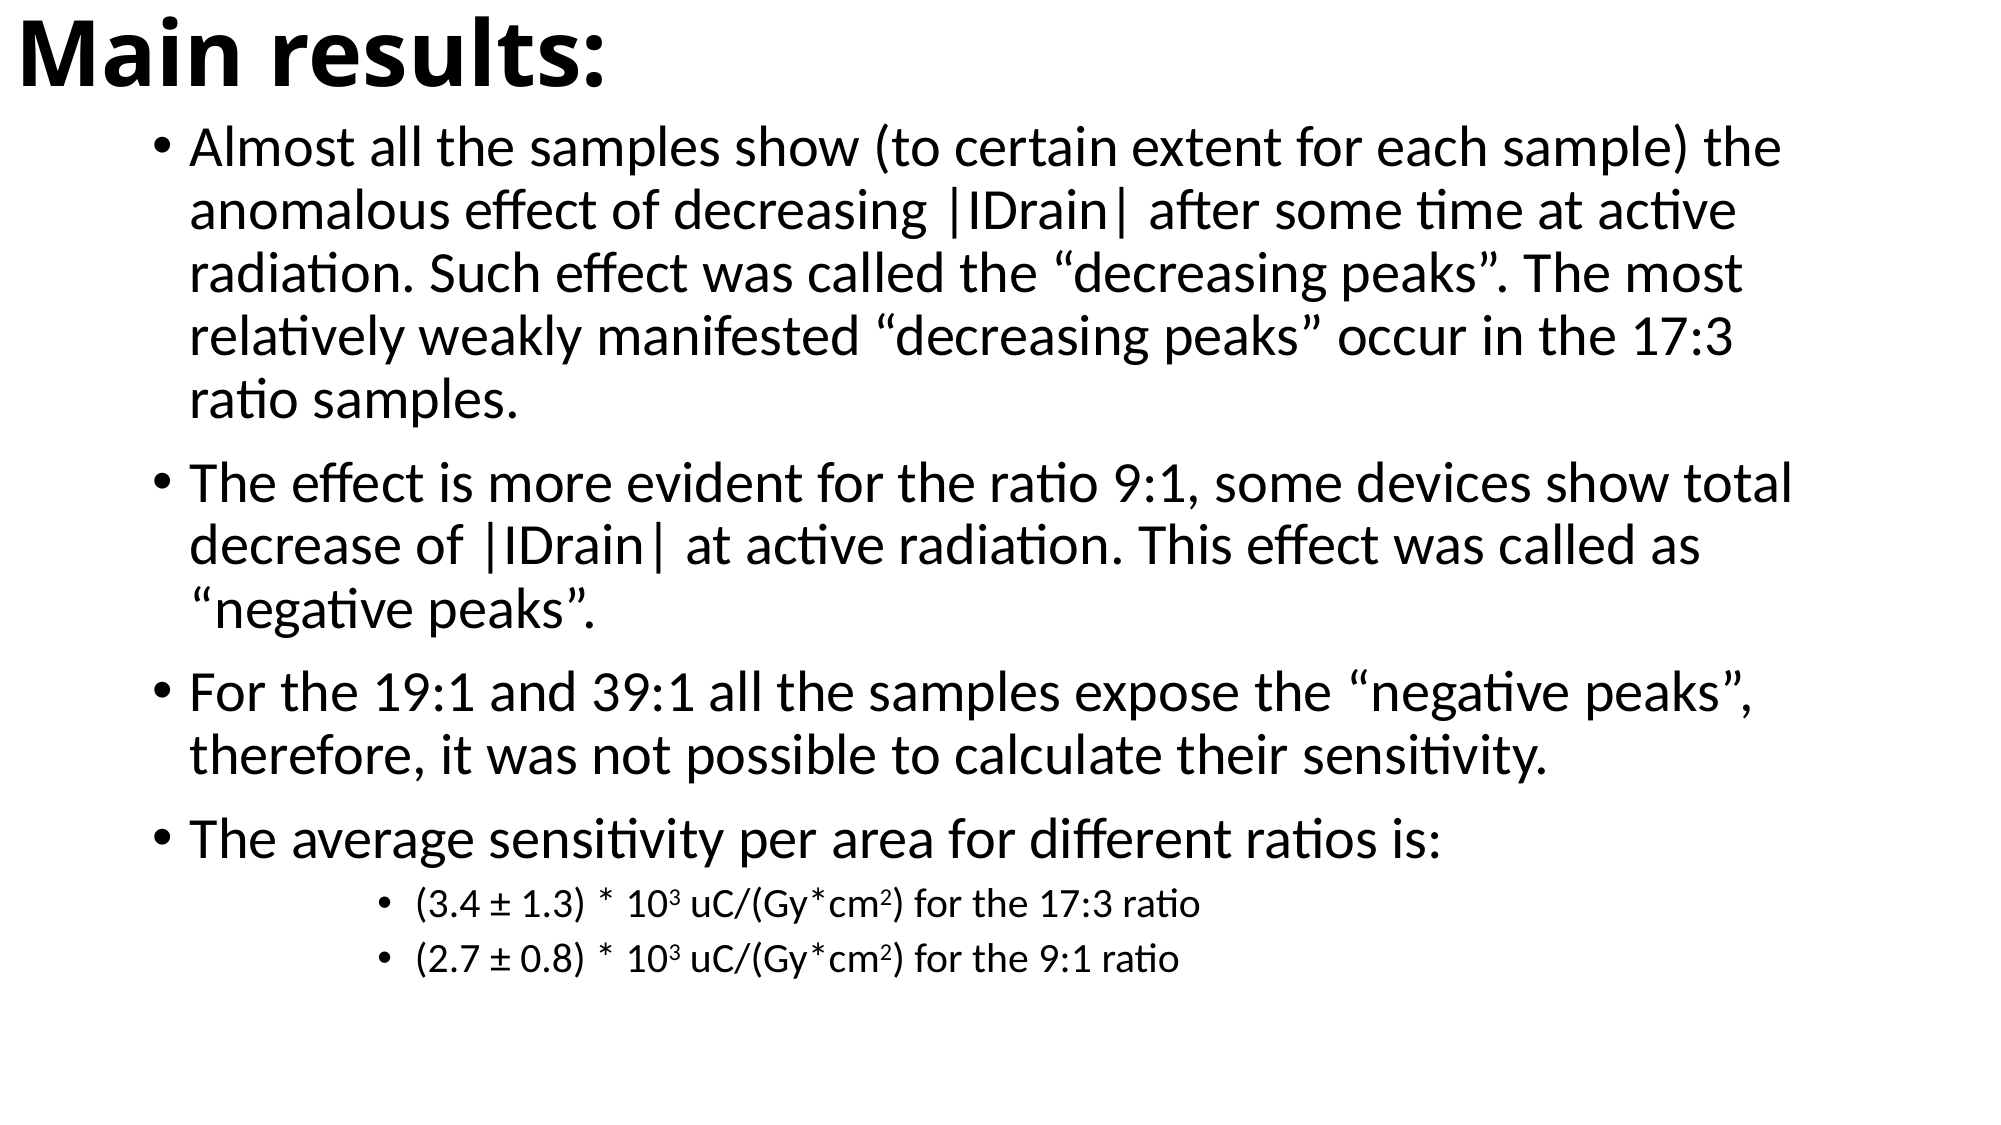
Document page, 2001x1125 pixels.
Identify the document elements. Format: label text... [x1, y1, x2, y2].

title Main results: [0, 0, 1725, 218]
list Almost all the samples show (to certain extent for each sample) the anomalous effect of decreasing |IDrain| after some time at active radiation. Such effect was called the “decreasing peaks”. The most relatively weakly manifested “decreasing peaks” occur in the 17:3 ratio samples. The effect is more evident for the ratio 9:1, some devices show total decrease of |IDrain| at active radiation. This effect was called as “negative peaks”. For the 19:1 and 39:1 all the samples expose the “negative peaks”, therefore, it was not possible to calculate their sensitivity. The average sensitivity per area for different ratios is: (3.4 ± 1.3) * 103 uC/(Gy*cm2) for the 17:3 ratio (2.7 ± 0.8) * 103 uC/(Gy*cm2) for the 9:1 ratio [137, 108, 1863, 1125]
